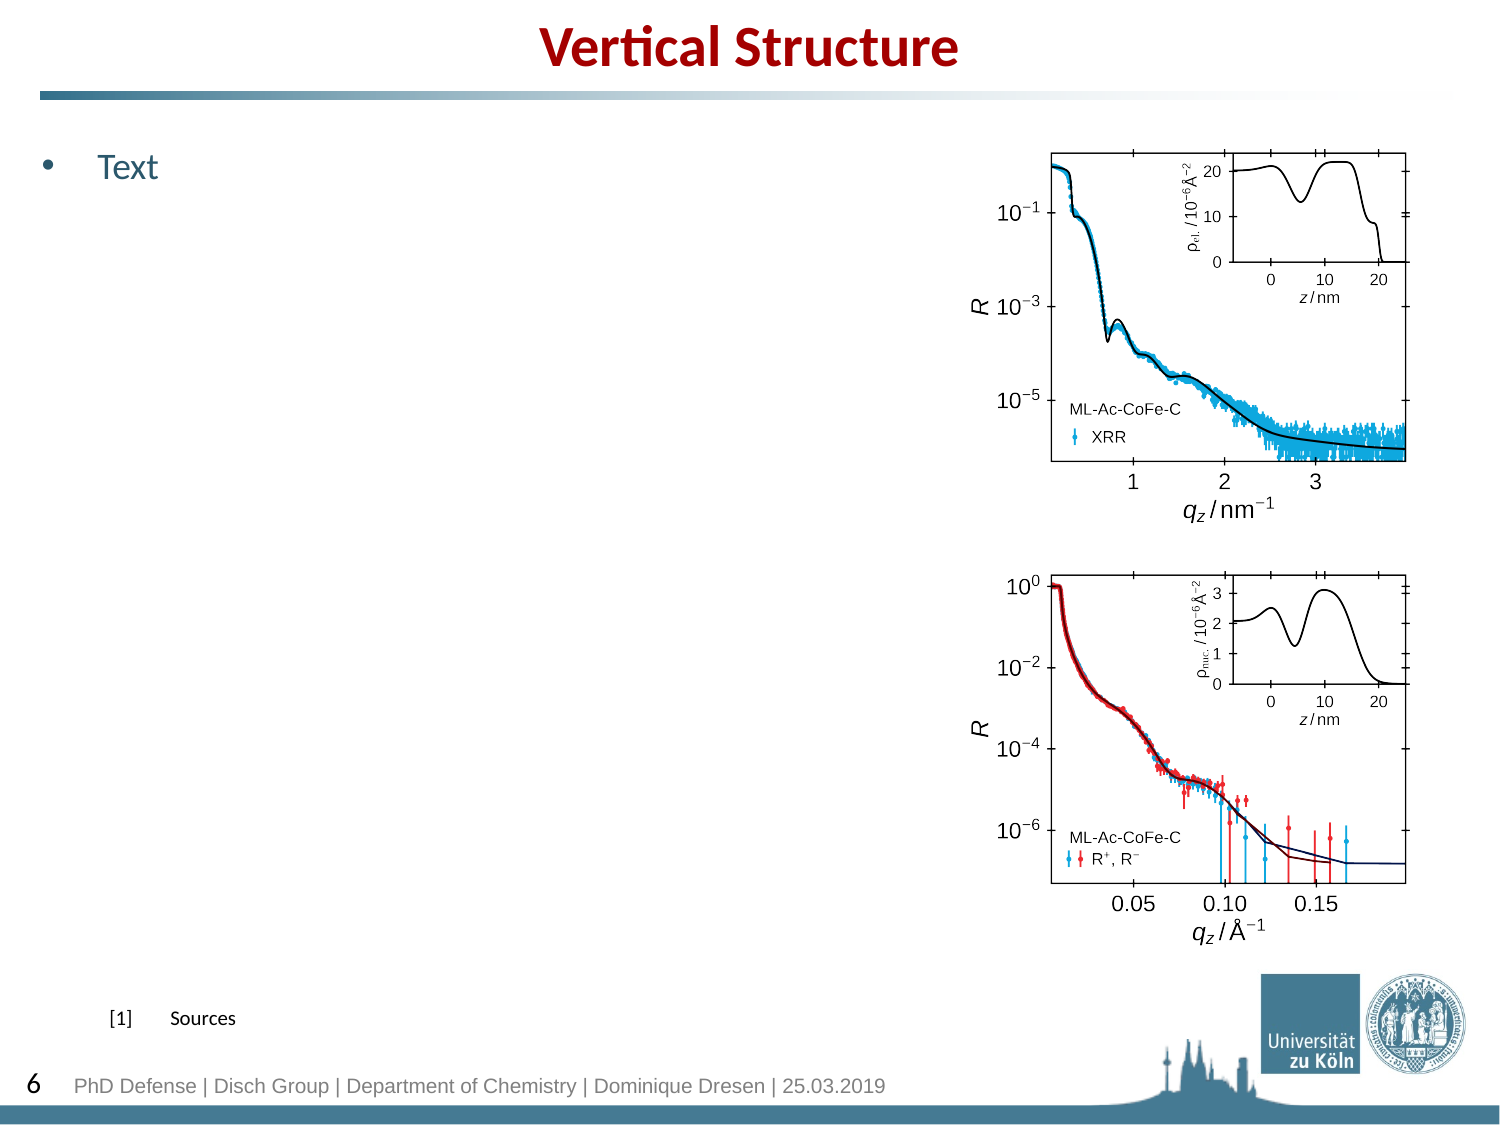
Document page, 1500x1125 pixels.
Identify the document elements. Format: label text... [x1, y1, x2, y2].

text_box [1] Sources [94, 996, 1265, 1080]
text_box Vertical Structure [112, 0, 1387, 102]
text_box 6 [26, 1064, 100, 1104]
picture [967, 571, 1411, 947]
text_box Text [26, 134, 1104, 794]
picture [967, 149, 1411, 526]
picture [1059, 969, 1470, 1105]
